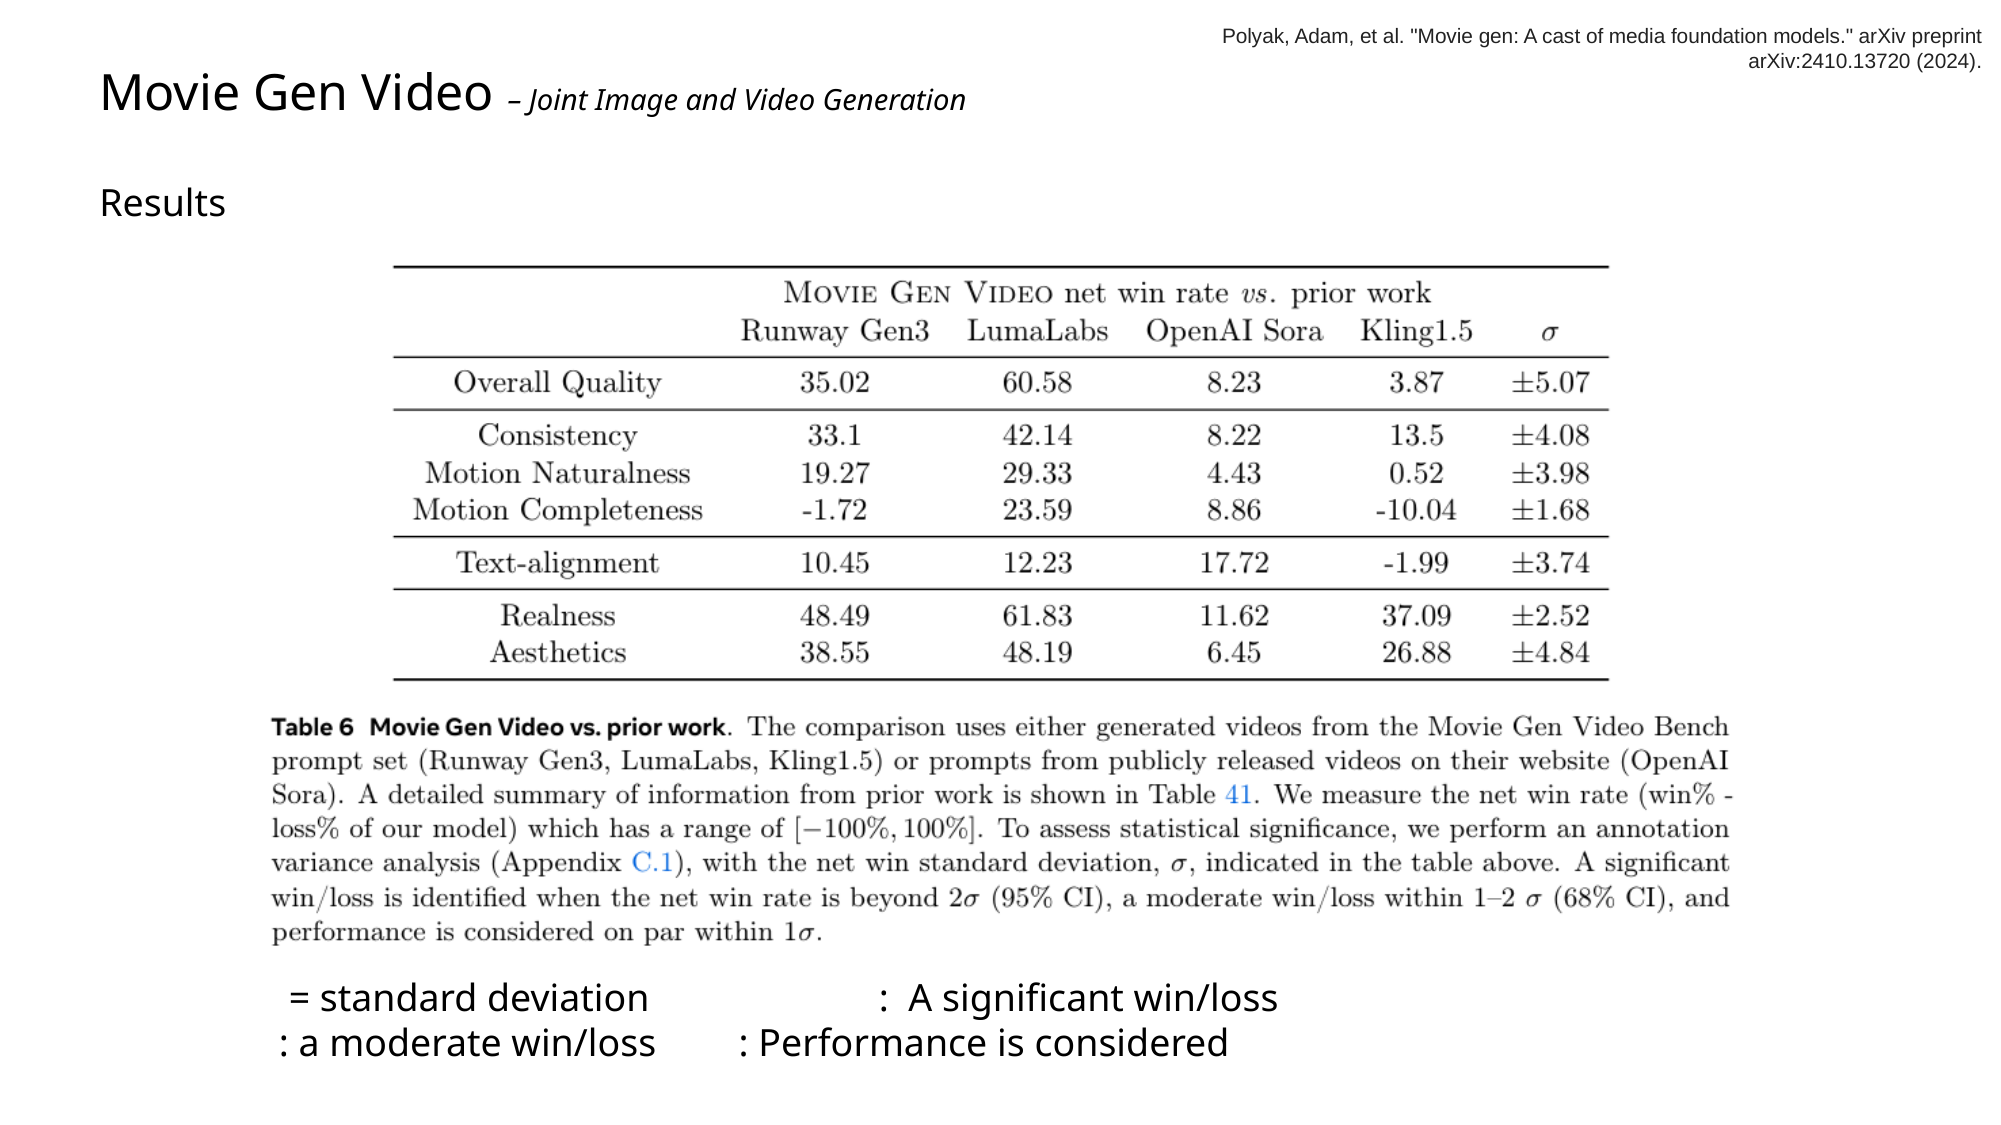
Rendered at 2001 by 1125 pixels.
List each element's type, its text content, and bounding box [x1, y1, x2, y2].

text_box Polyak, Adam, et al. "Movie gen: A cast of media foundation models." arXiv preprint arXiv:2410.13720 (2024). [980, 15, 1997, 81]
text_box Results [84, 171, 1243, 232]
text_box Movie Gen Video – Joint Image and Video Generation [84, 53, 1059, 128]
picture [257, 251, 1743, 954]
